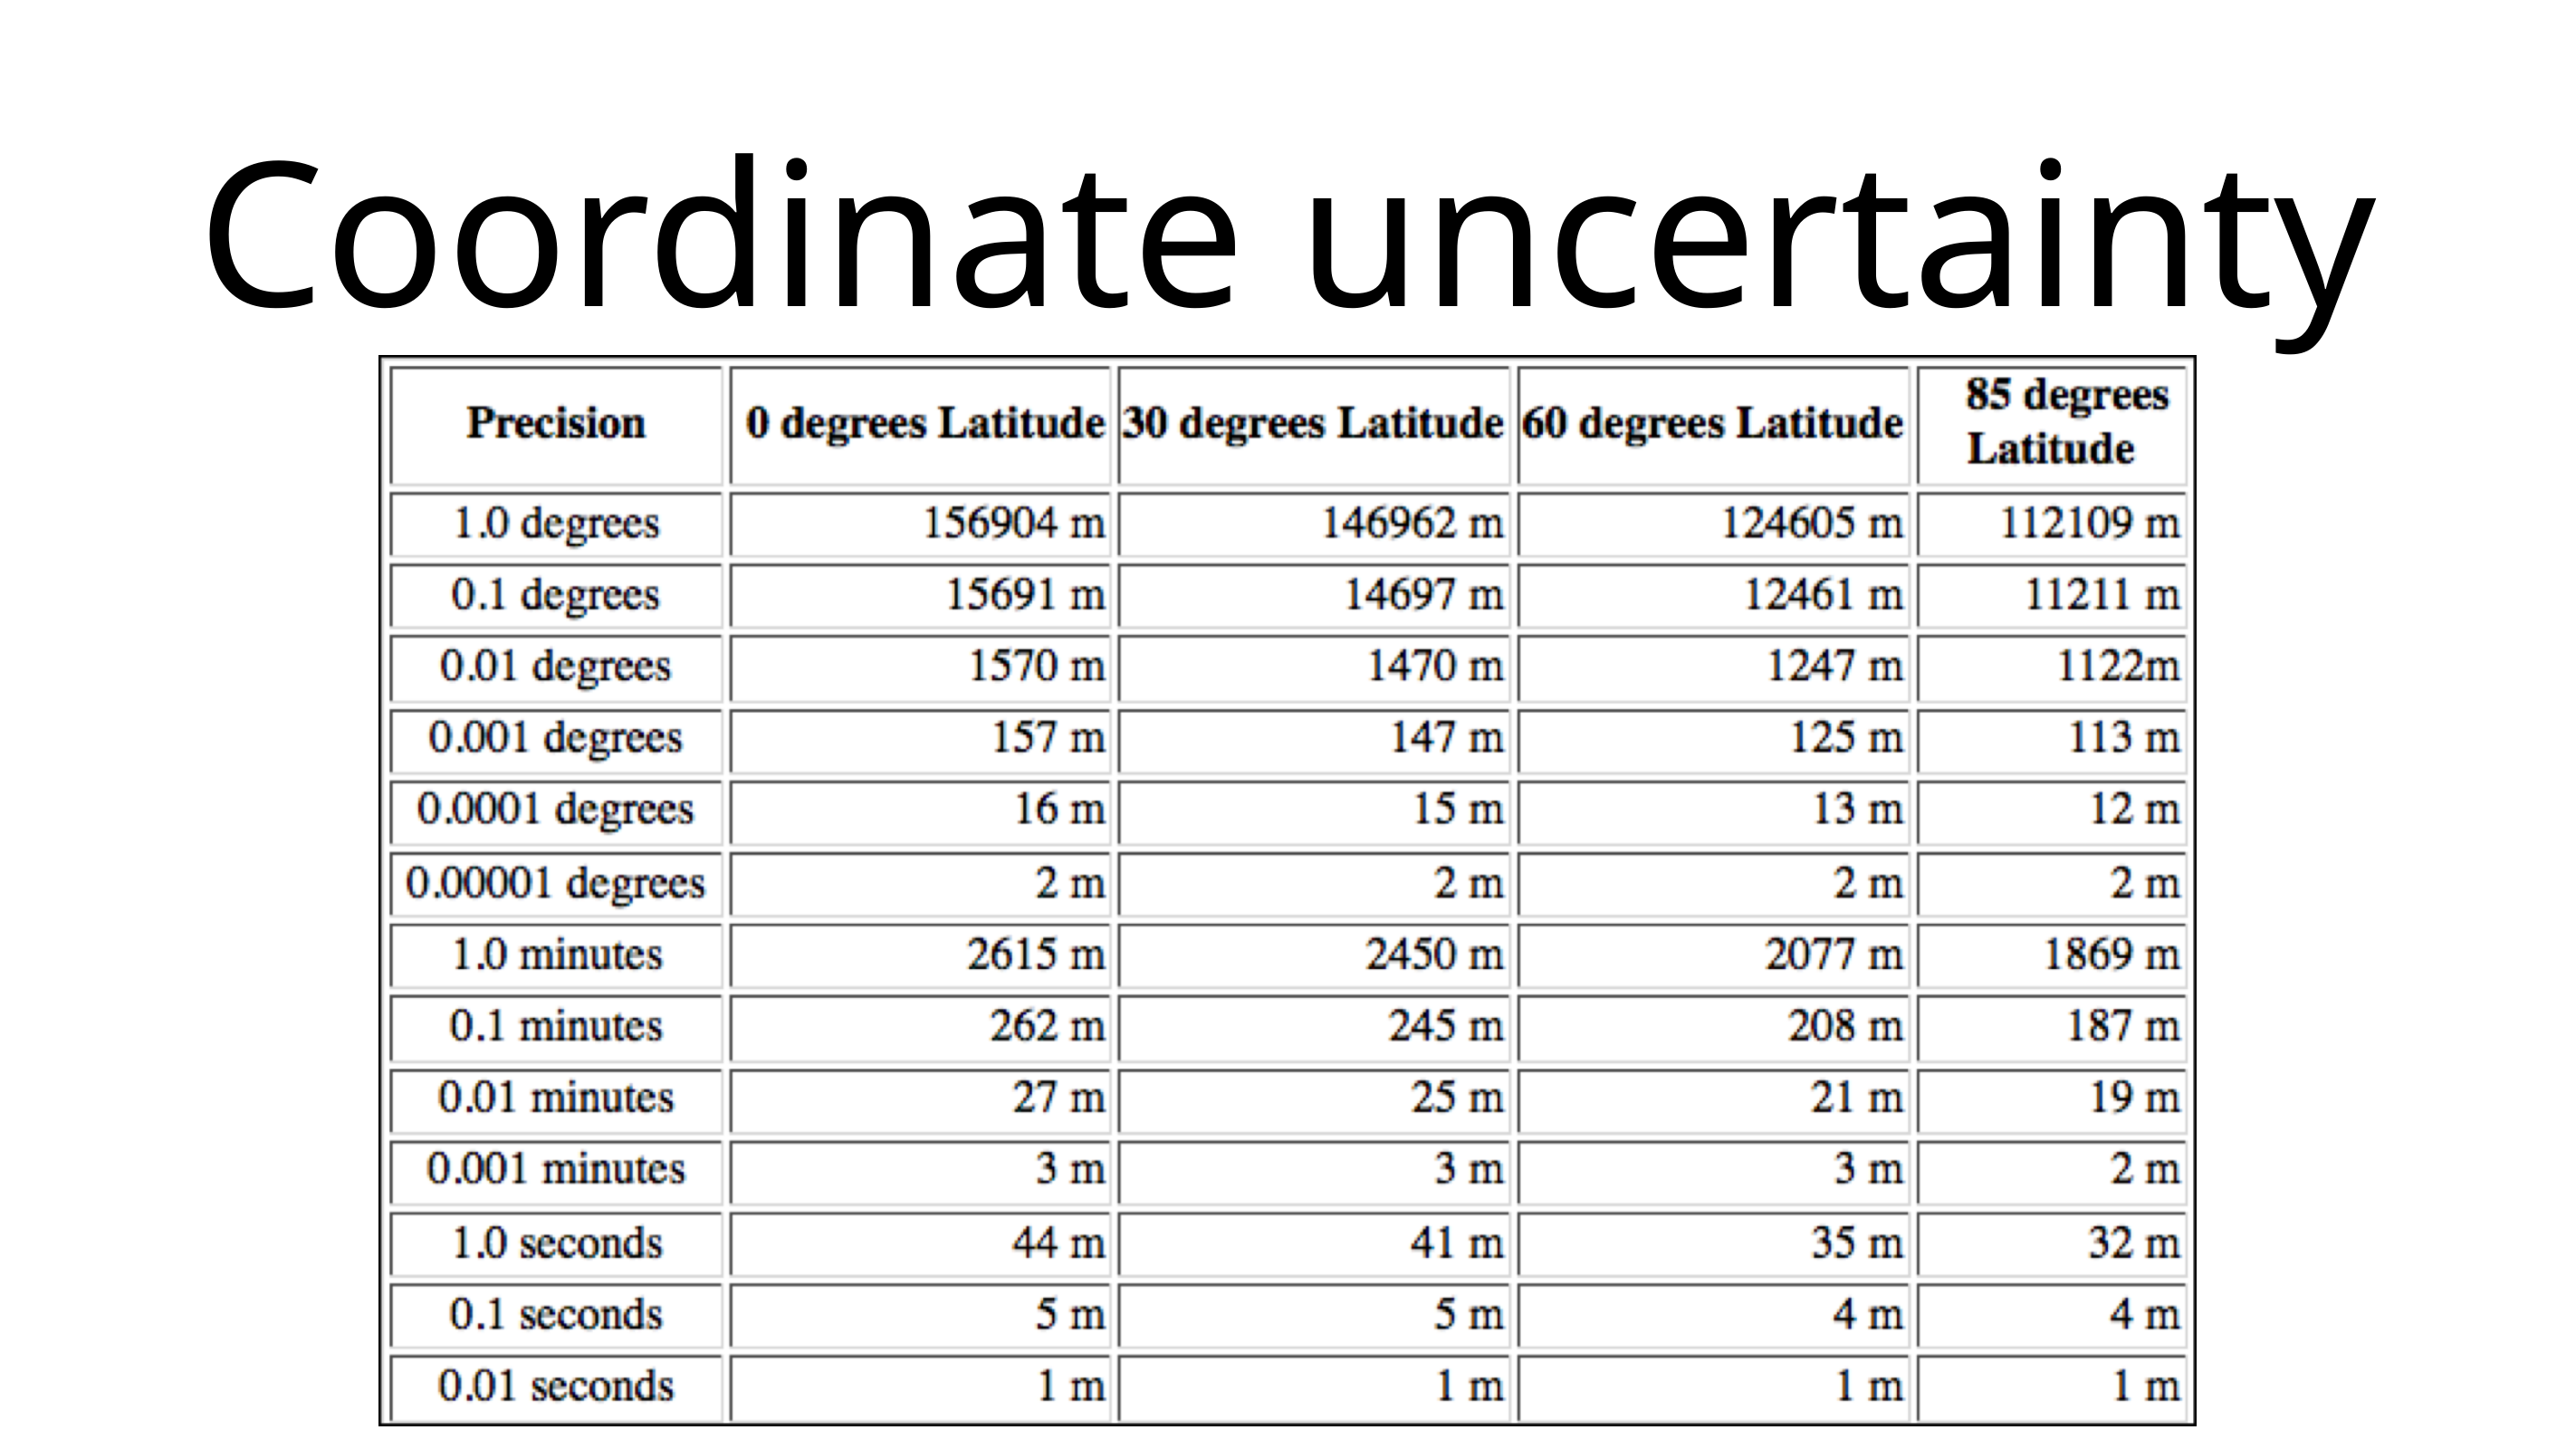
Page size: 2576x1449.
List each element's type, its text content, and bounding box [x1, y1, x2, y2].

title Coordinate uncertainty [187, 65, 2388, 388]
picture [378, 355, 2197, 1426]
